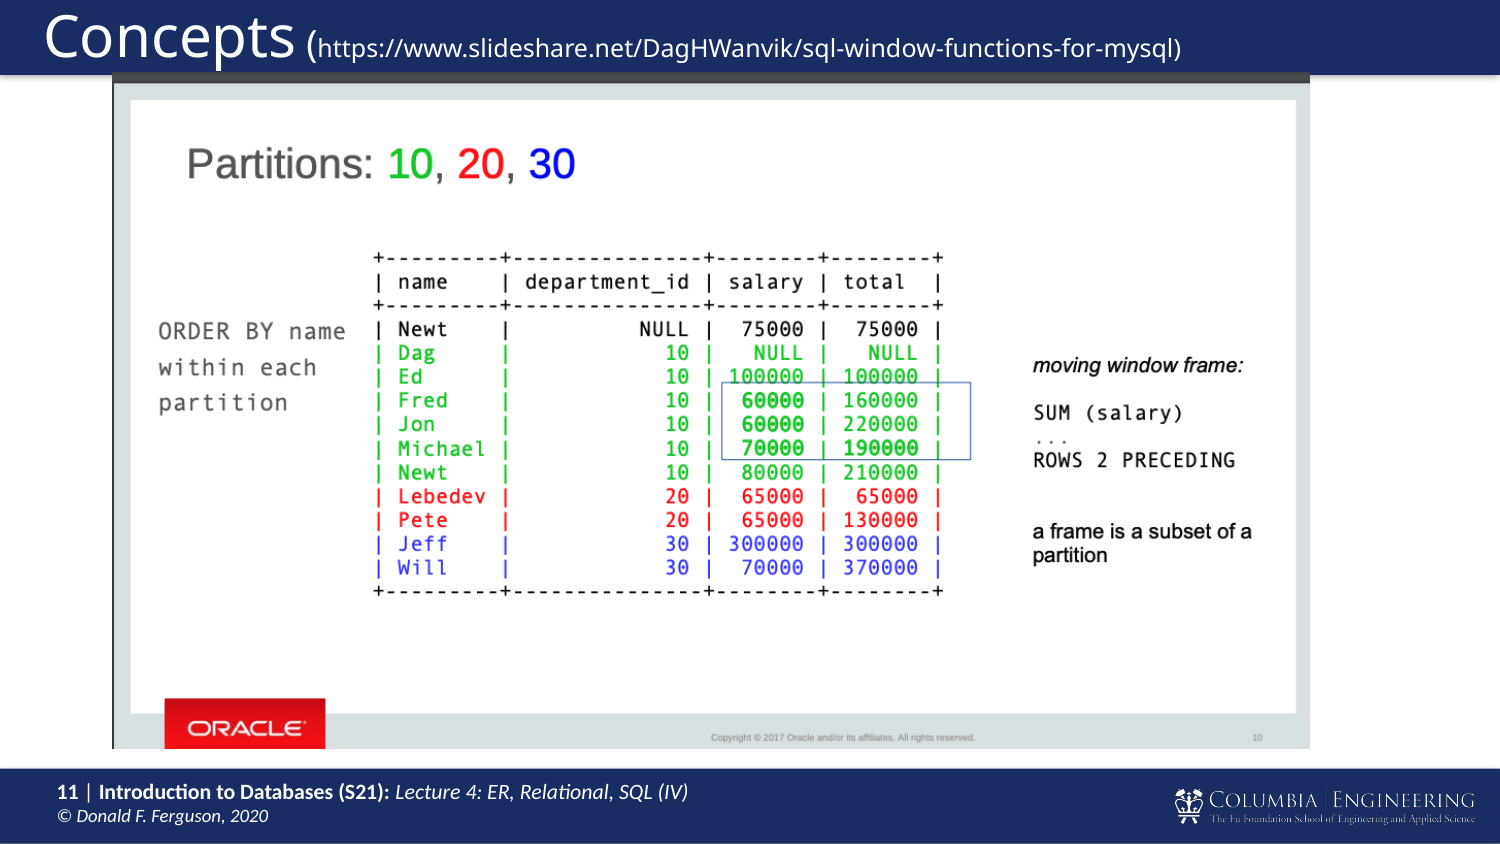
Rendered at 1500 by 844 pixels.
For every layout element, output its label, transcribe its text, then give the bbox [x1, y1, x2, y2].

title Concepts (https://www.slideshare.net/DagHWanvik/sql-window-functions-for-mysql) [28, 0, 1450, 73]
picture [112, 72, 1310, 749]
